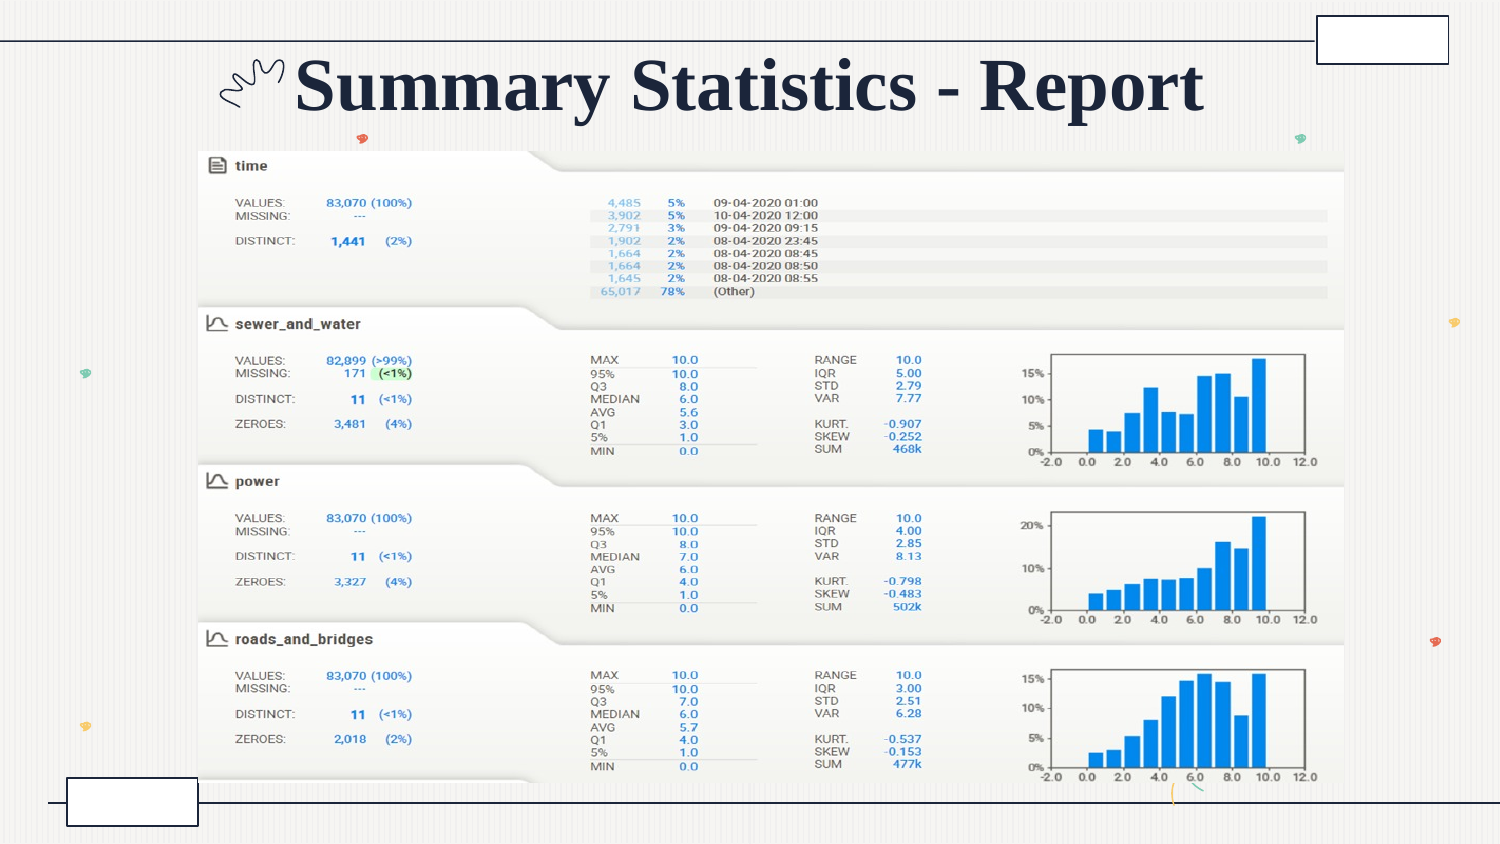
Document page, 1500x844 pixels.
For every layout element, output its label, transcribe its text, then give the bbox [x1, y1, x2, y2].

text_box [220, 59, 284, 108]
title Summary Statistics - Report [0, 33, 1500, 141]
text_box [1317, 15, 1449, 64]
picture [197, 150, 1344, 783]
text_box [1171, 792, 1213, 811]
text_box [66, 778, 199, 827]
text_box [357, 134, 368, 144]
text_box [1295, 134, 1306, 144]
